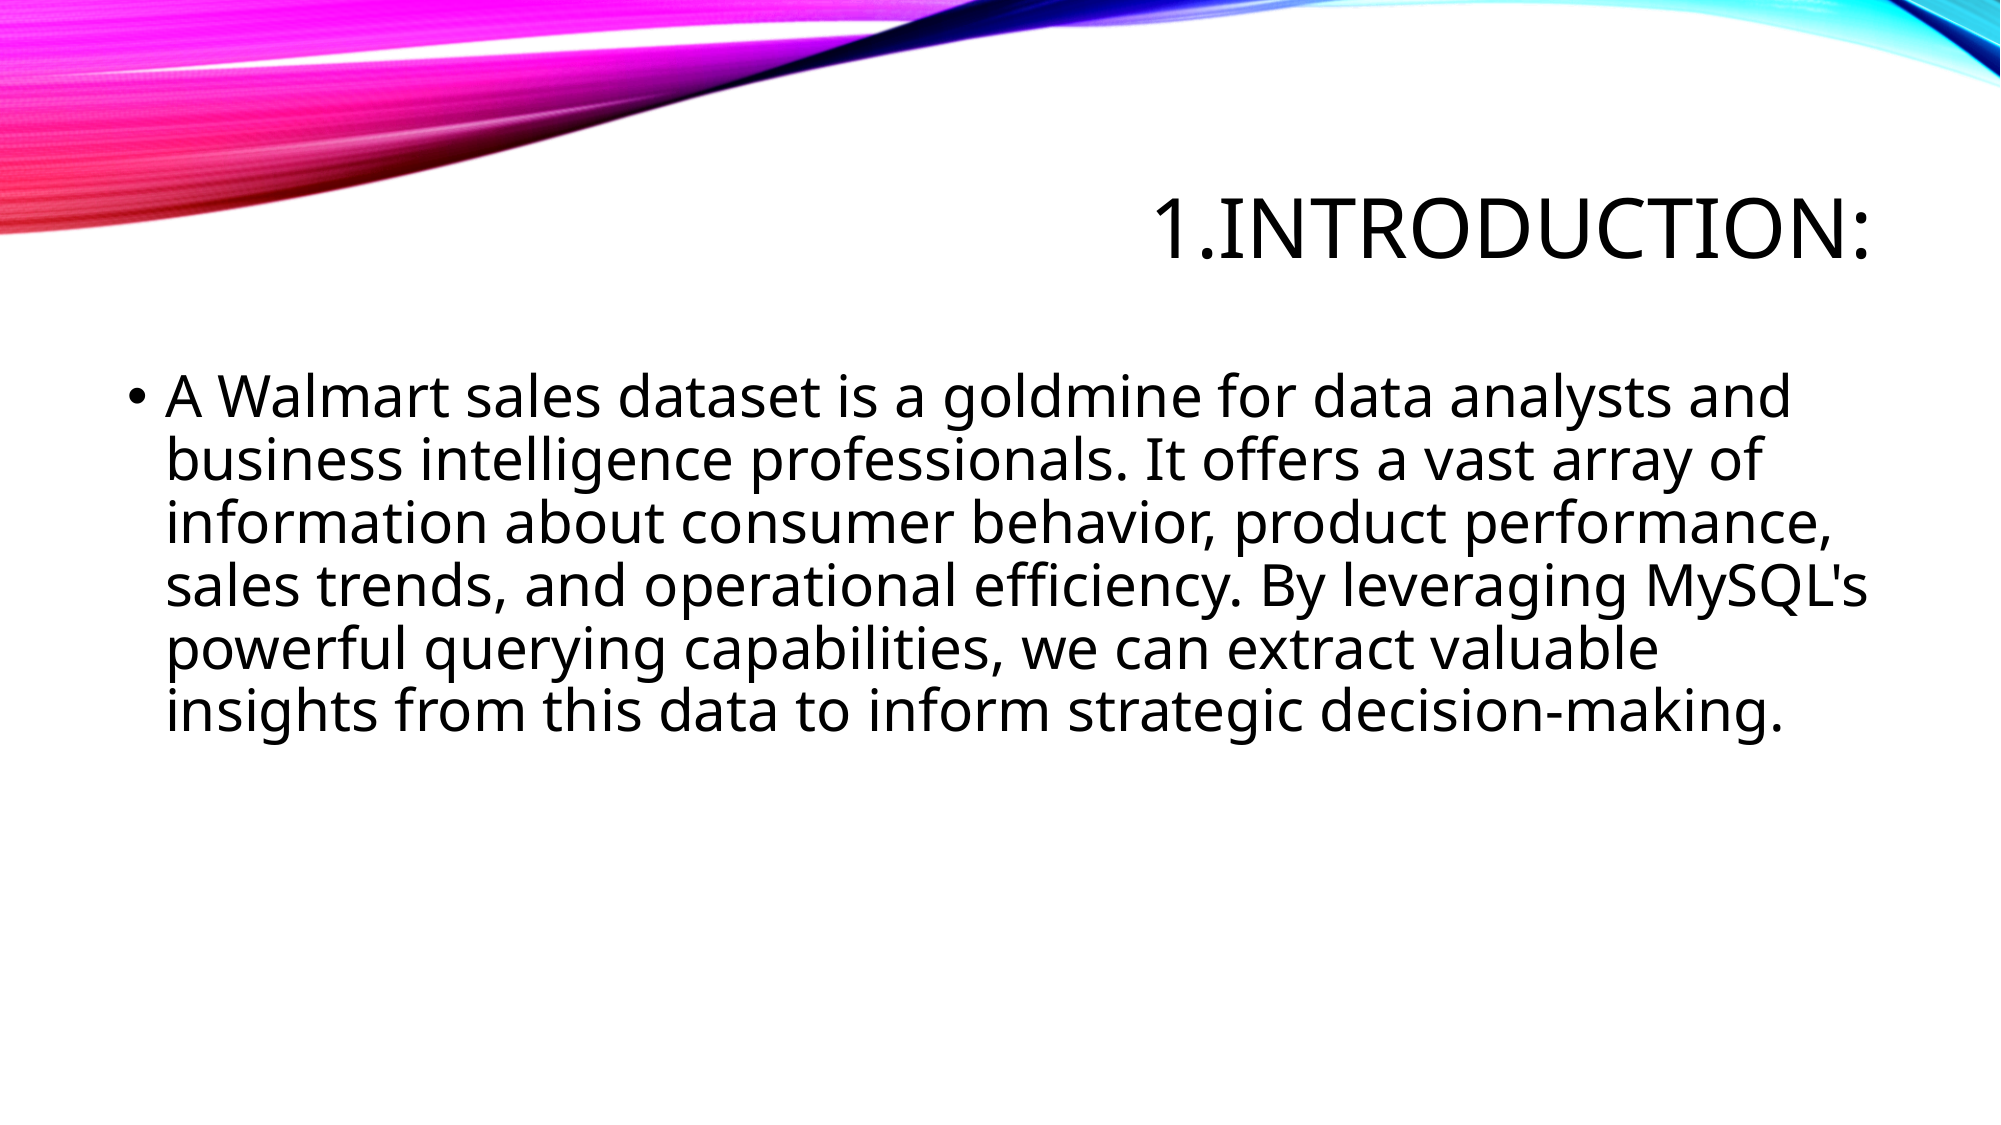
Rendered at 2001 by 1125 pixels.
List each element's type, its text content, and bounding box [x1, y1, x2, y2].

picture [1890, 0, 2000, 75]
title 1.INTRODUCTION: [474, 125, 1888, 338]
picture [0, 0, 2000, 237]
list A Walmart sales dataset is a goldmine for data analysts and business intelligence professionals. It offers a vast array of information about consumer behavior, product performance, sales trends, and operational efficiency. By leveraging MySQL's powerful querying capabilities, we can extract valuable insights from this data to inform strategic decision-making. [112, 360, 1888, 1021]
picture [1910, 0, 2000, 45]
